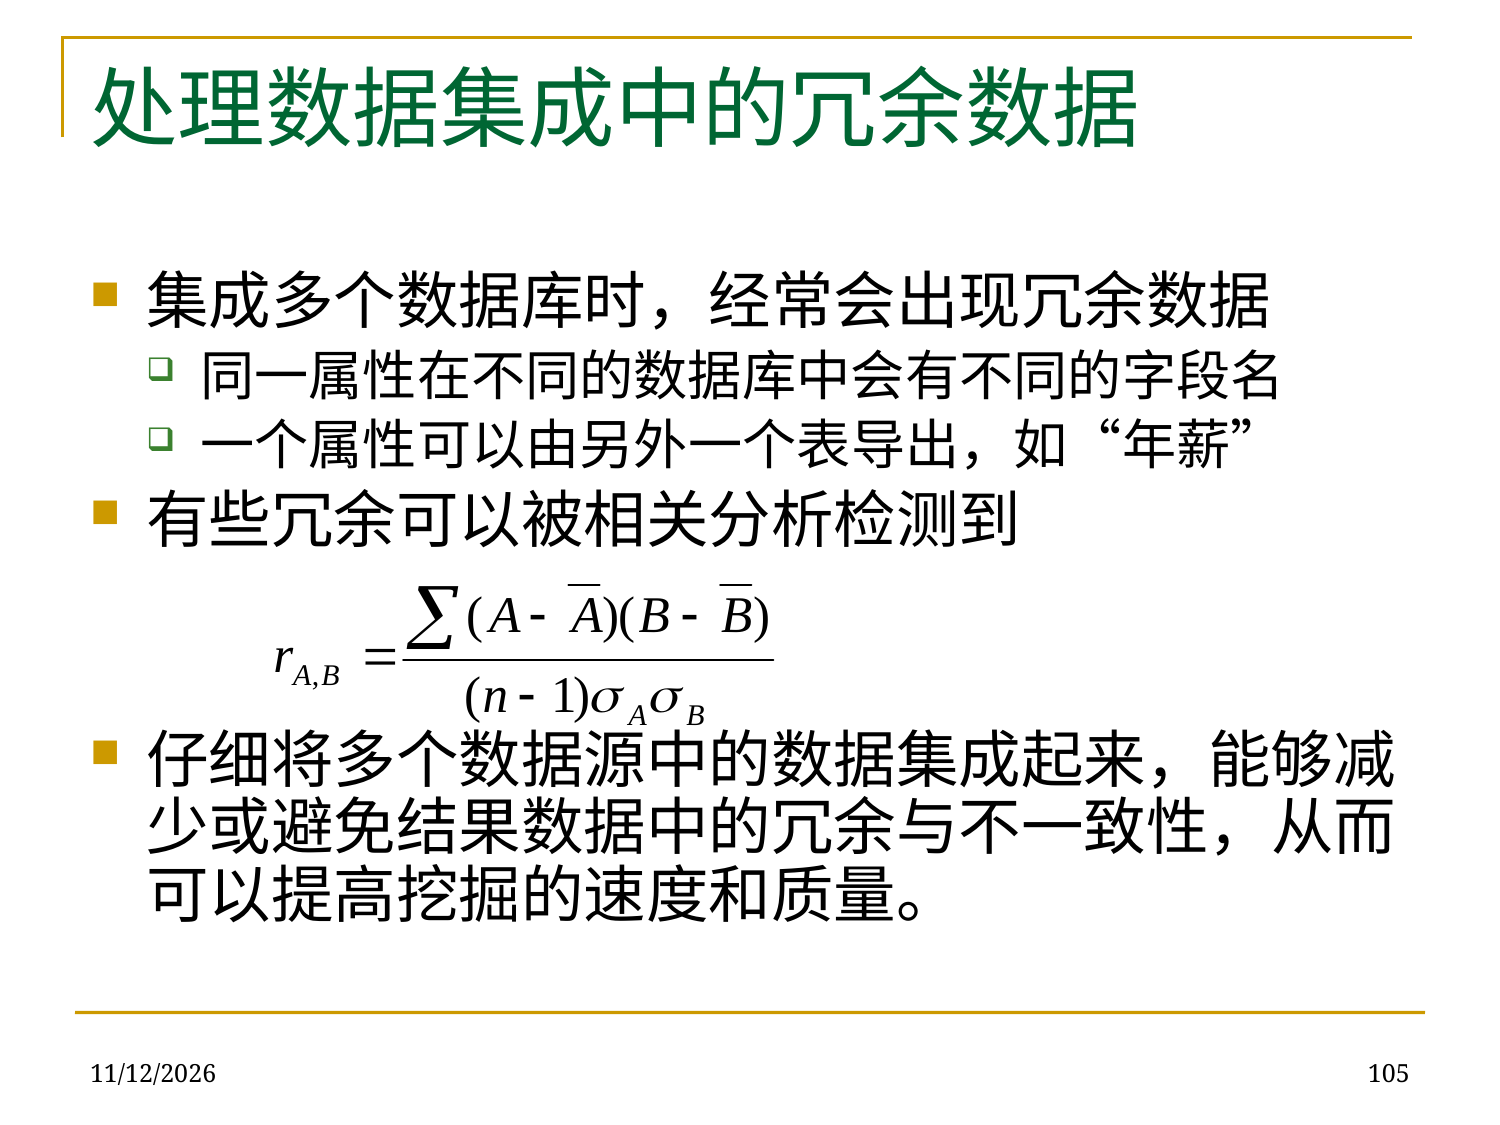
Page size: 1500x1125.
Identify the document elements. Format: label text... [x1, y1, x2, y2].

title 处理数据集成中的冗余数据 [75, 45, 1425, 233]
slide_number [75, 1024, 425, 1100]
list 集成多个数据库时，经常会出现冗余数据 同一属性在不同的数据库中会有不同的字段名 一个属性可以由另外一个表导出，如“年薪” 有些冗余可以被相关分析检测到 仔细将多个数据源中的数据集成起来，能够减少或避免结果数据中的冗余与不一致性，从而可以提高挖掘的速度和质量。 [75, 523, 1425, 1006]
list 集成多个数据库时，经常会出现冗余数据 同一属性在不同的数据库中会有不同的字段名 一个属性可以由另外一个表导出，如“年薪” 有些冗余可以被相关分析检测到 仔细将多个数据源中的数据集成起来，能够减少或避免结果数据中的冗余与不一致性，从而可以提高挖掘的速度和质量。 [75, 262, 1425, 522]
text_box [265, 573, 786, 738]
slide_number 105 [1074, 1024, 1425, 1100]
